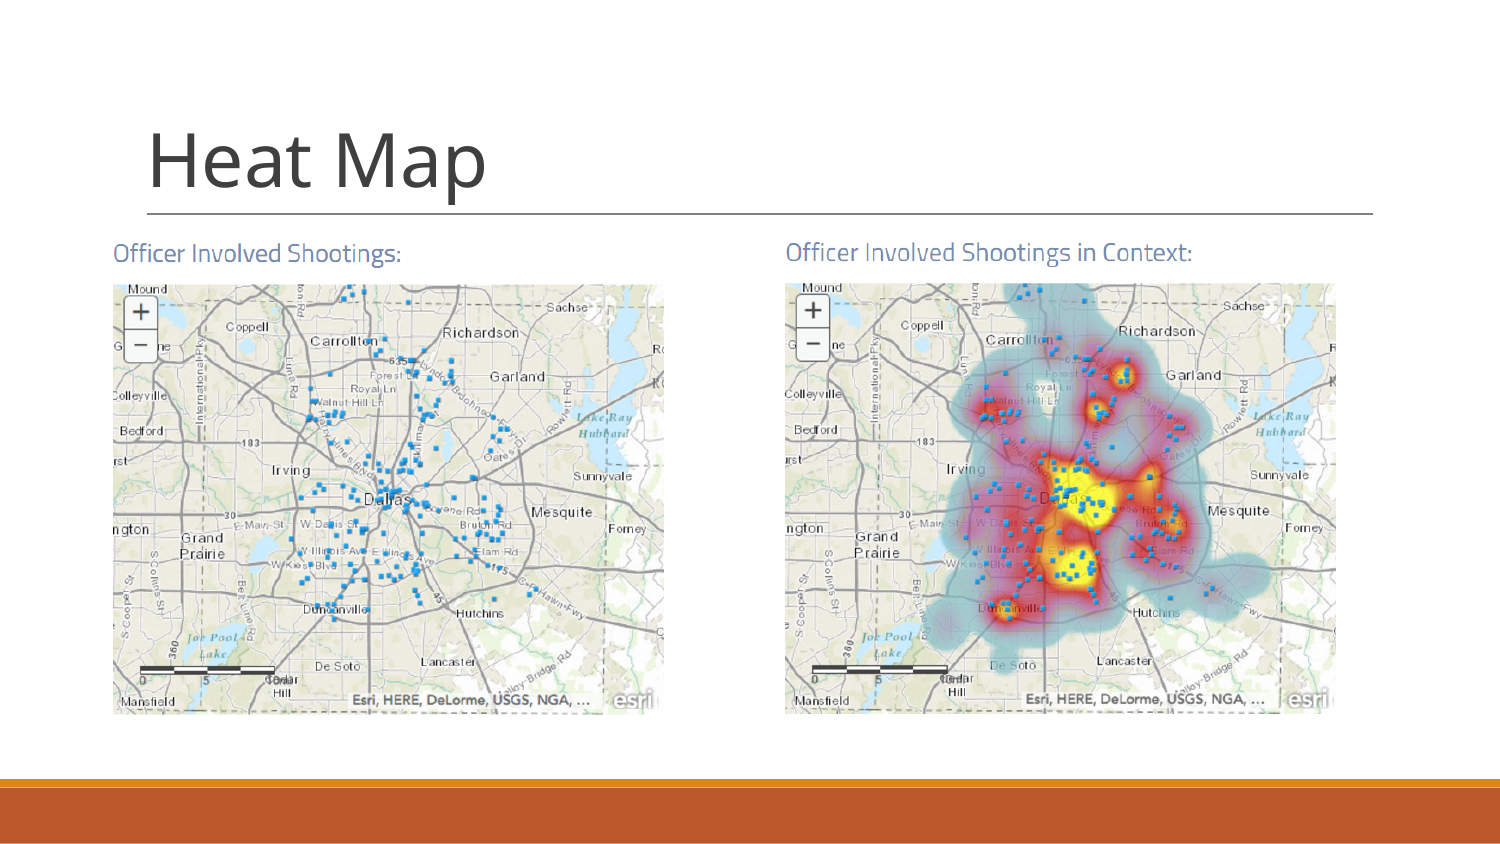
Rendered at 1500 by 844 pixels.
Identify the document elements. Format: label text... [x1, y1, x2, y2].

picture [97, 234, 675, 715]
title Heat Map [135, 35, 1373, 214]
picture [776, 234, 1336, 715]
